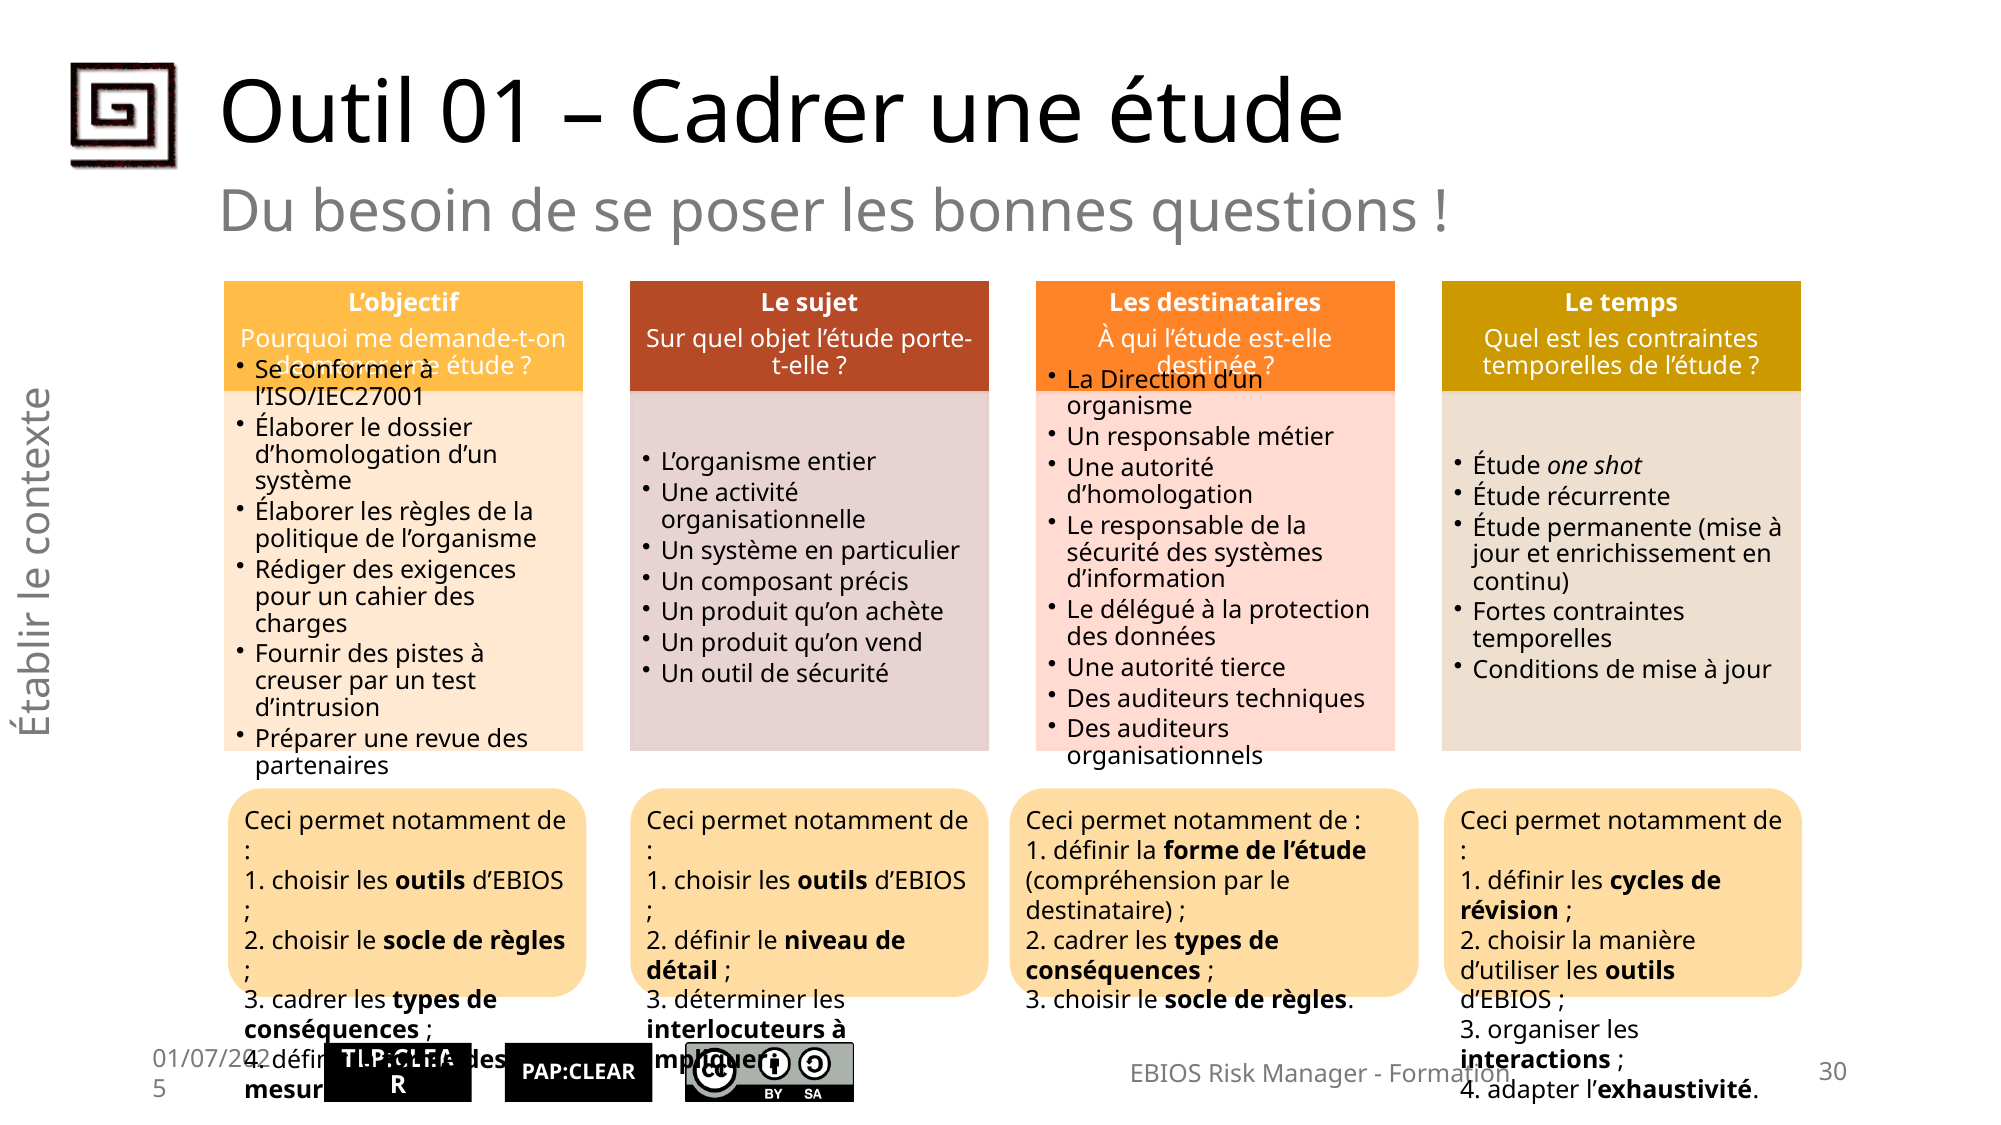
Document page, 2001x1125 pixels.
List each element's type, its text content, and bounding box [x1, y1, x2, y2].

text_box Ceci permet notamment de : choisir les outils d’EBIOS ; choisir le socle de règles ; cadrer les types de conséquences ; définir la forme des mesures. [228, 788, 587, 997]
picture [685, 1042, 854, 1102]
picture [67, 59, 178, 170]
text_box Ceci permet notamment de : choisir les outils d’EBIOS ; définir le niveau de détail ; déterminer les interlocuteurs à impliquer. [630, 788, 989, 997]
text_box Ceci permet notamment de : définir la forme de l’étude (compréhension par le destinataire) ; cadrer les types de conséquences ; choisir le socle de règles. [1009, 788, 1419, 997]
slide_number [137, 1042, 291, 1103]
text_box Établir le contexte [0, 0, 65, 1125]
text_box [224, 268, 1801, 763]
title Outil 01 – Cadrer une étude [203, 59, 1863, 170]
slide_number 30 [1771, 1042, 1863, 1103]
list Du besoin de se poser les bonnes questions ! [203, 174, 1863, 255]
footer EBIOS Risk Manager - Formation [895, 1042, 1746, 1103]
text_box Ceci permet notamment de : définir les cycles de révision ; choisir la manière d’utiliser les outils d’EBIOS ; organiser les interactions ; adapter l’exhaustivité. [1443, 788, 1803, 997]
